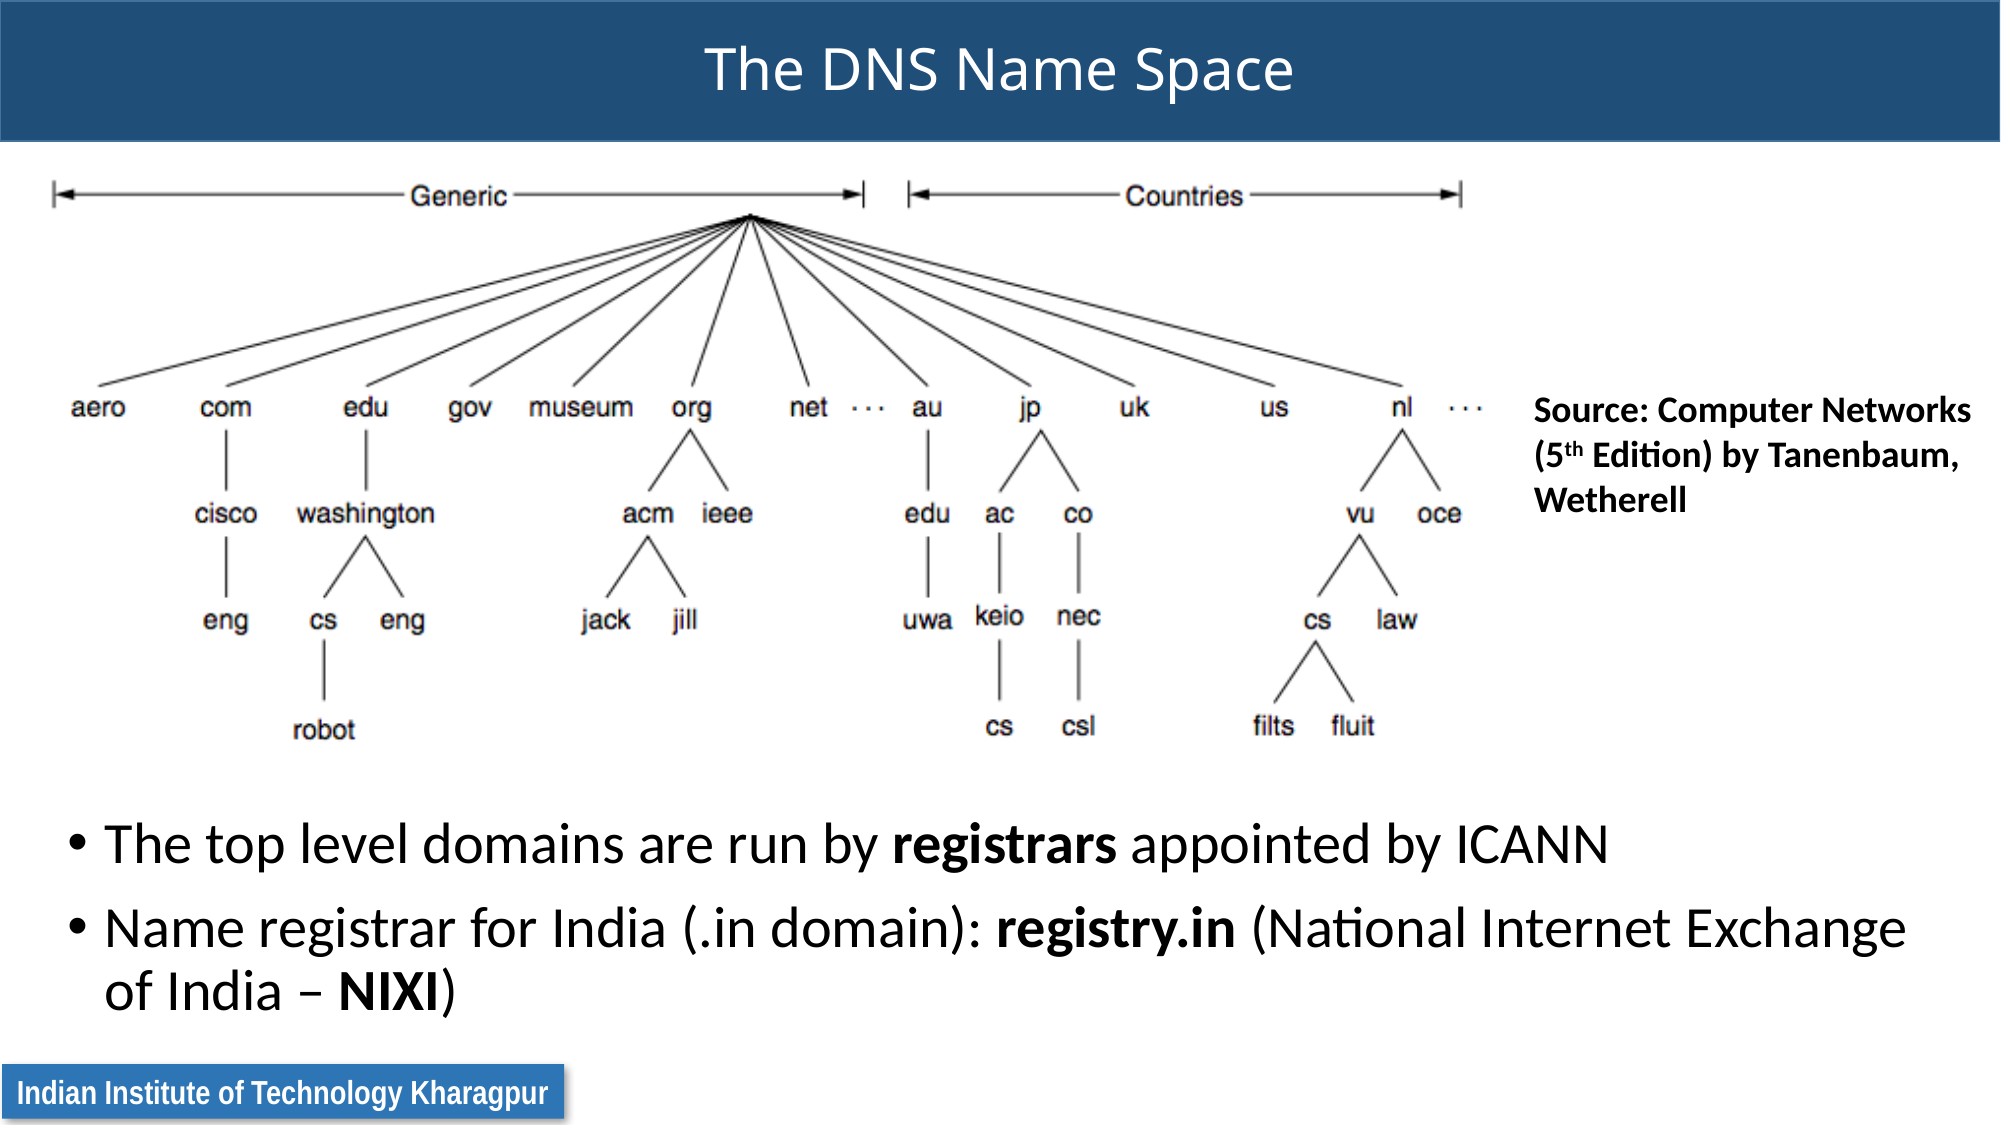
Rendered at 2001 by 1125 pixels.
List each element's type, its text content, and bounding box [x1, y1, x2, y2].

picture [21, 161, 1520, 785]
list The top level domains are run by registrars appointed by ICANN Name registrar for India (.in domain): registry.in (National Internet Exchange of India – NIXI) [52, 805, 1948, 1055]
text_box Source: Computer Networks (5th Edition) by Tanenbaum, Wetherell [1520, 377, 1993, 528]
title The DNS Name Space [0, 1, 2000, 141]
